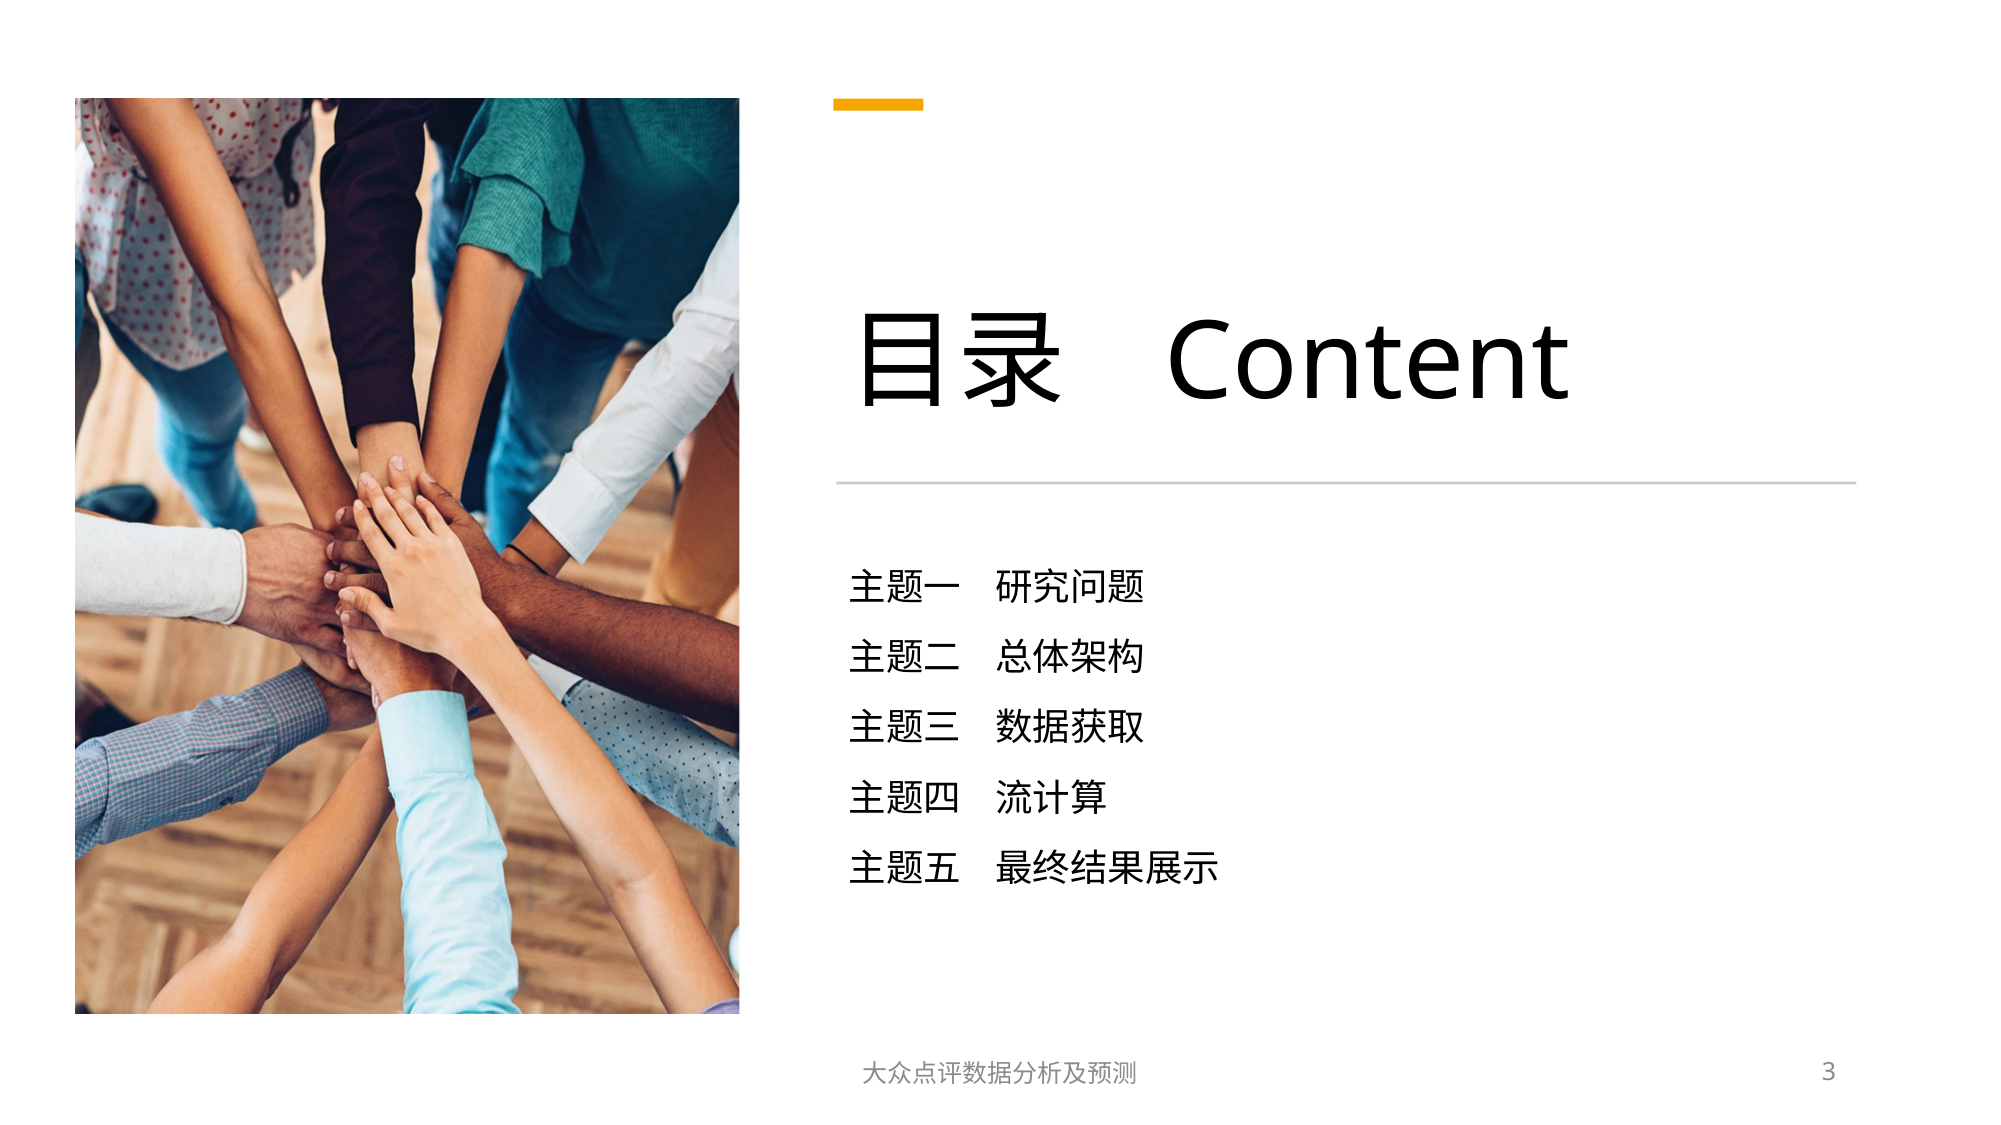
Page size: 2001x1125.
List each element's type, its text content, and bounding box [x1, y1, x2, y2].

footer 大众点评数据分析及预测 [663, 1042, 1338, 1103]
slide_number 3 [1401, 1042, 1851, 1103]
list 主题一 研究问题 主题二 总体架构 主题三 数据获取 主题四 流计算 主题五 最终结果展示 [833, 550, 1863, 1014]
title 目录 Content [833, 176, 1863, 429]
picture [74, 98, 740, 1014]
